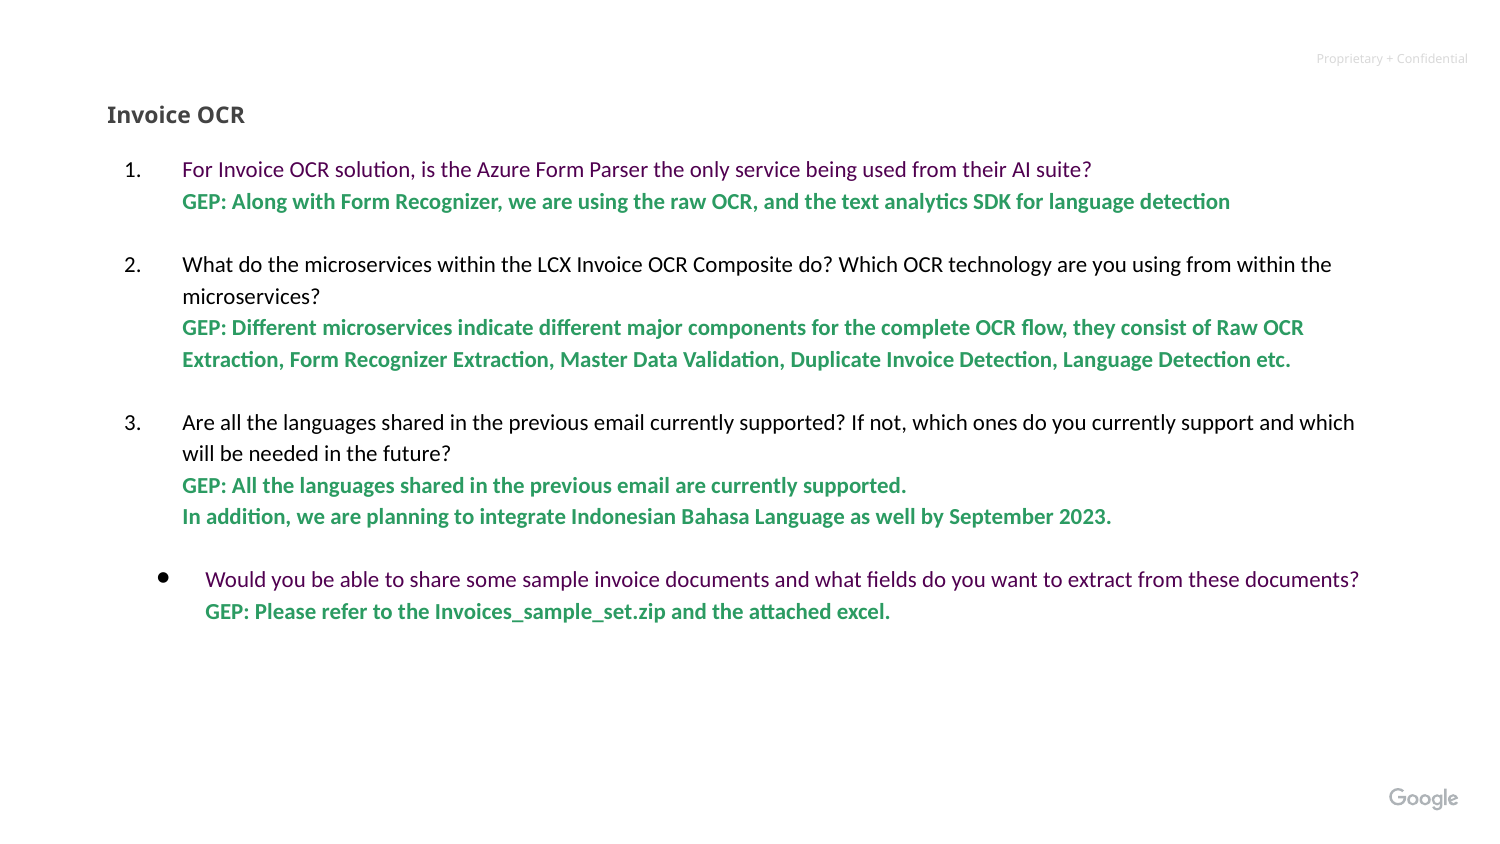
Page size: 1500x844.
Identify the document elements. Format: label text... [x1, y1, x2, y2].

text_box Invoice OCR For Invoice OCR solution, is the Azure Form Parser the only service being used from their AI suite? GEP: Along with Form Recognizer, we are using the raw OCR, and the text analytics SDK for language detection What do the microservices within the LCX Invoice OCR Composite do? Which OCR technology are you using from within the microservices? GEP: Different microservices indicate different major components for the complete OCR flow, they consist of Raw OCR Extraction, Form Recognizer Extraction, Master Data Validation, Duplicate Invoice Detection, Language Detection etc. Are all the languages shared in the previous email currently supported? If not, which ones do you currently support and which will be needed in the future? GEP: All the languages shared in the previous email are currently supported. In addition, we are planning to integrate Indonesian Bahasa Language as well by September 2023. Would you be able to share some sample invoice documents and what fields do you want to extract from these documents? GEP: Please refer to the Invoices_sample_set.zip and the attached excel. [51, 54, 1392, 795]
